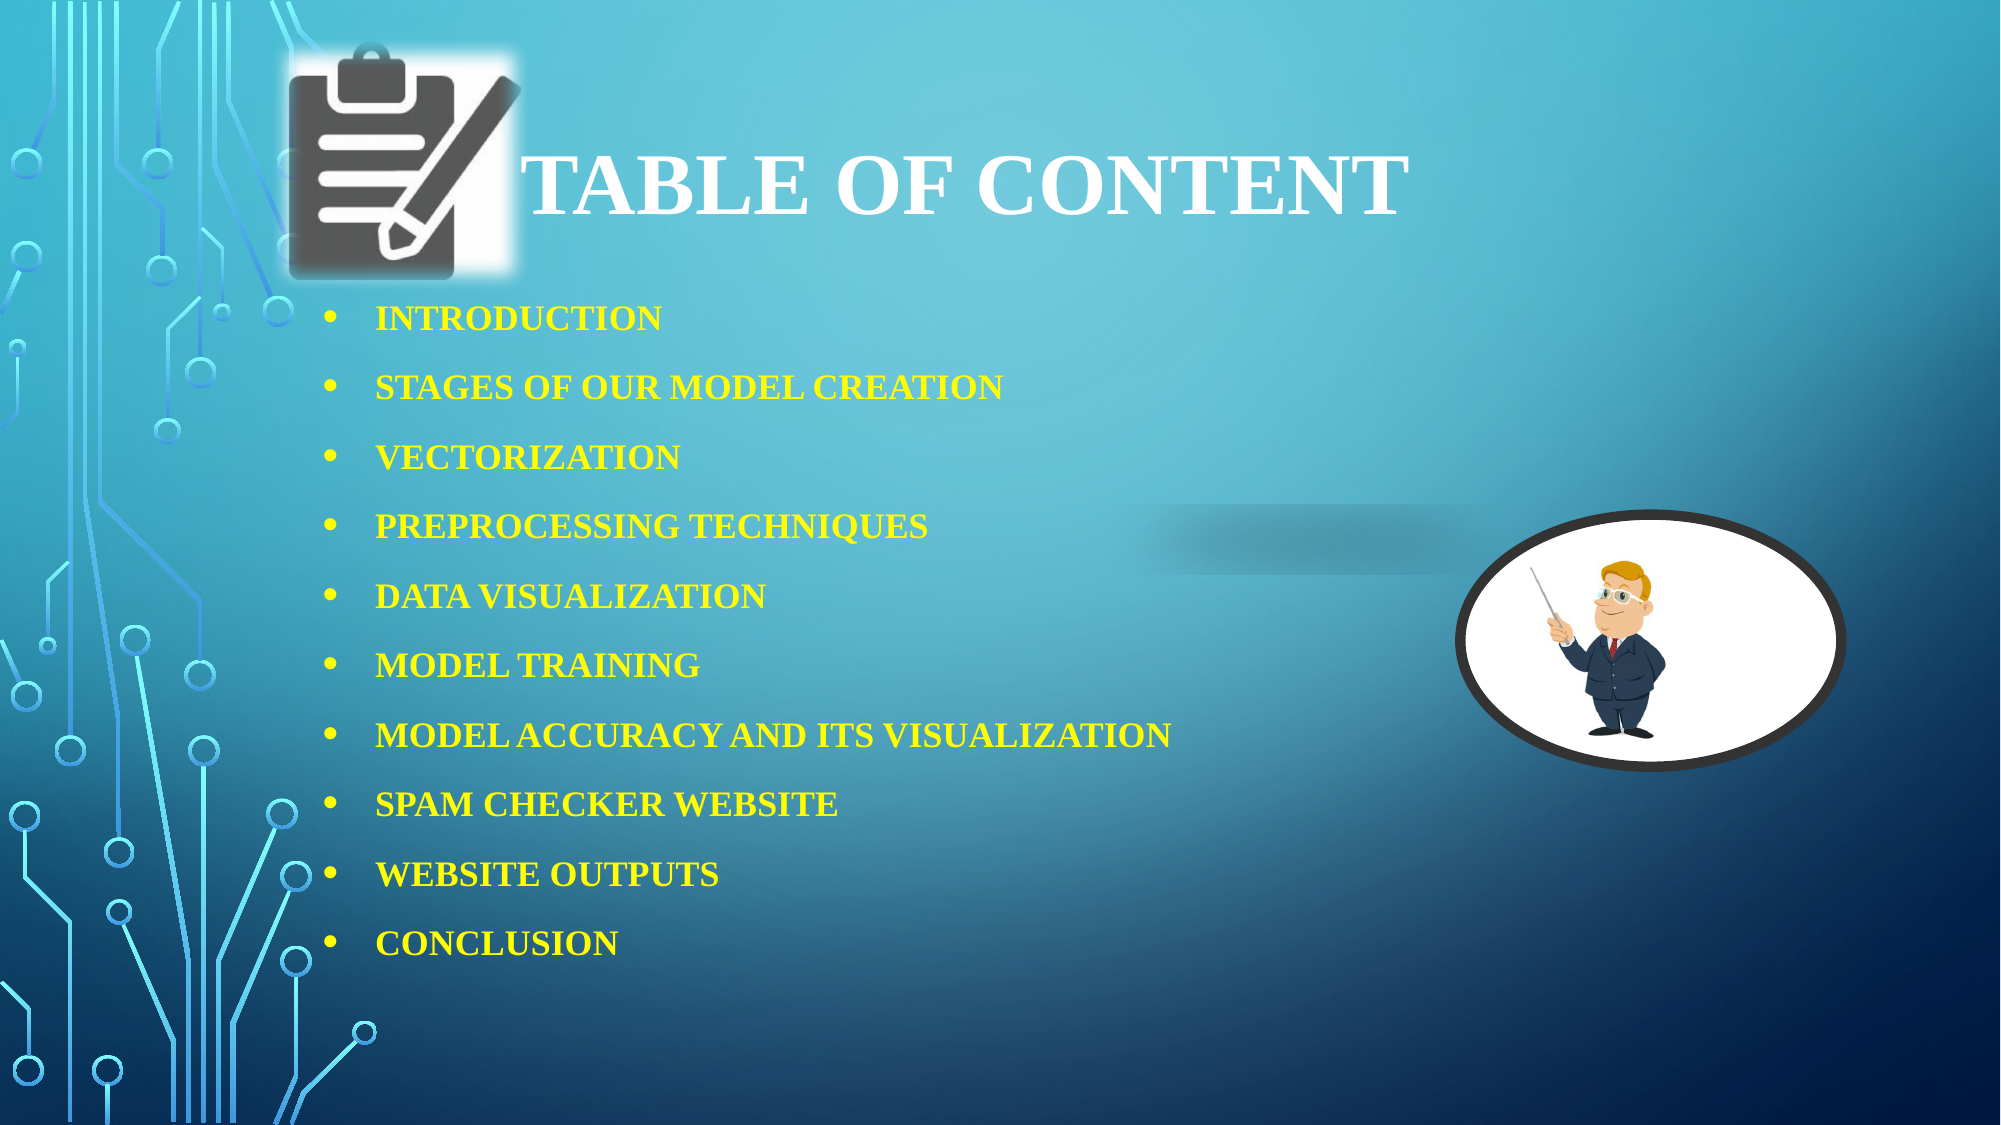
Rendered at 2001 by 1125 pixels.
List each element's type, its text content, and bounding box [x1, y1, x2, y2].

title TABLE OF CONTENT [532, 130, 1750, 217]
subtitle INTRODUCTION STAGES OF OUR MODEL CREATION VECTORIZATION PREPROCESSING TECHNIQUES DATA VISUALIZATION MODEL TRAINING MODEL ACCURACY AND ITS VISUALIZATION SPAM CHECKER WEBSITE WEBSITE OUTPUTS CONCLUSION [307, 217, 1750, 974]
picture [268, 34, 532, 293]
picture [1460, 514, 1842, 767]
